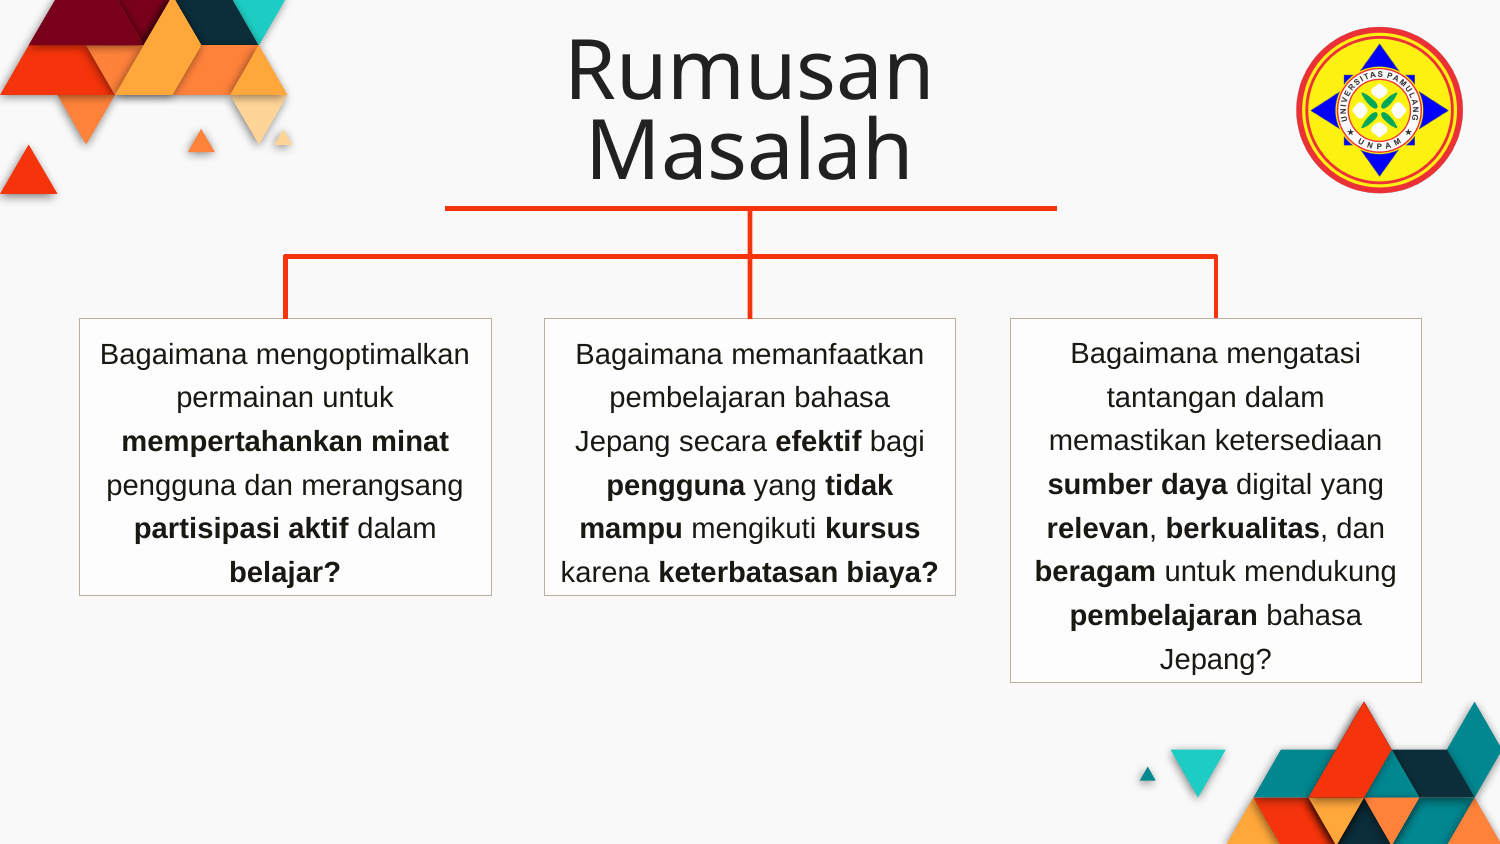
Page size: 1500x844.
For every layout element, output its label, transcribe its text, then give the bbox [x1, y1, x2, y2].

title Rumusan Masalah [420, 65, 1080, 211]
text_box Bagaimana mengatasi tantangan dalam memastikan ketersediaan sumber daya digital yang relevan, berkualitas, dan beragam untuk mendukung pembelajaran bahasa Jepang? [1010, 318, 1422, 683]
picture [1245, 10, 1500, 210]
text_box Bagaimana memanfaatkan pembelajaran bahasa Jepang secara efektif bagi pengguna yang tidak mampu mengikuti kursus karena keterbatasan biaya? [544, 318, 956, 596]
text_box Bagaimana mengoptimalkan permainan untuk mempertahankan minat pengguna dan merangsang partisipasi aktif dalam belajar? [79, 318, 492, 596]
